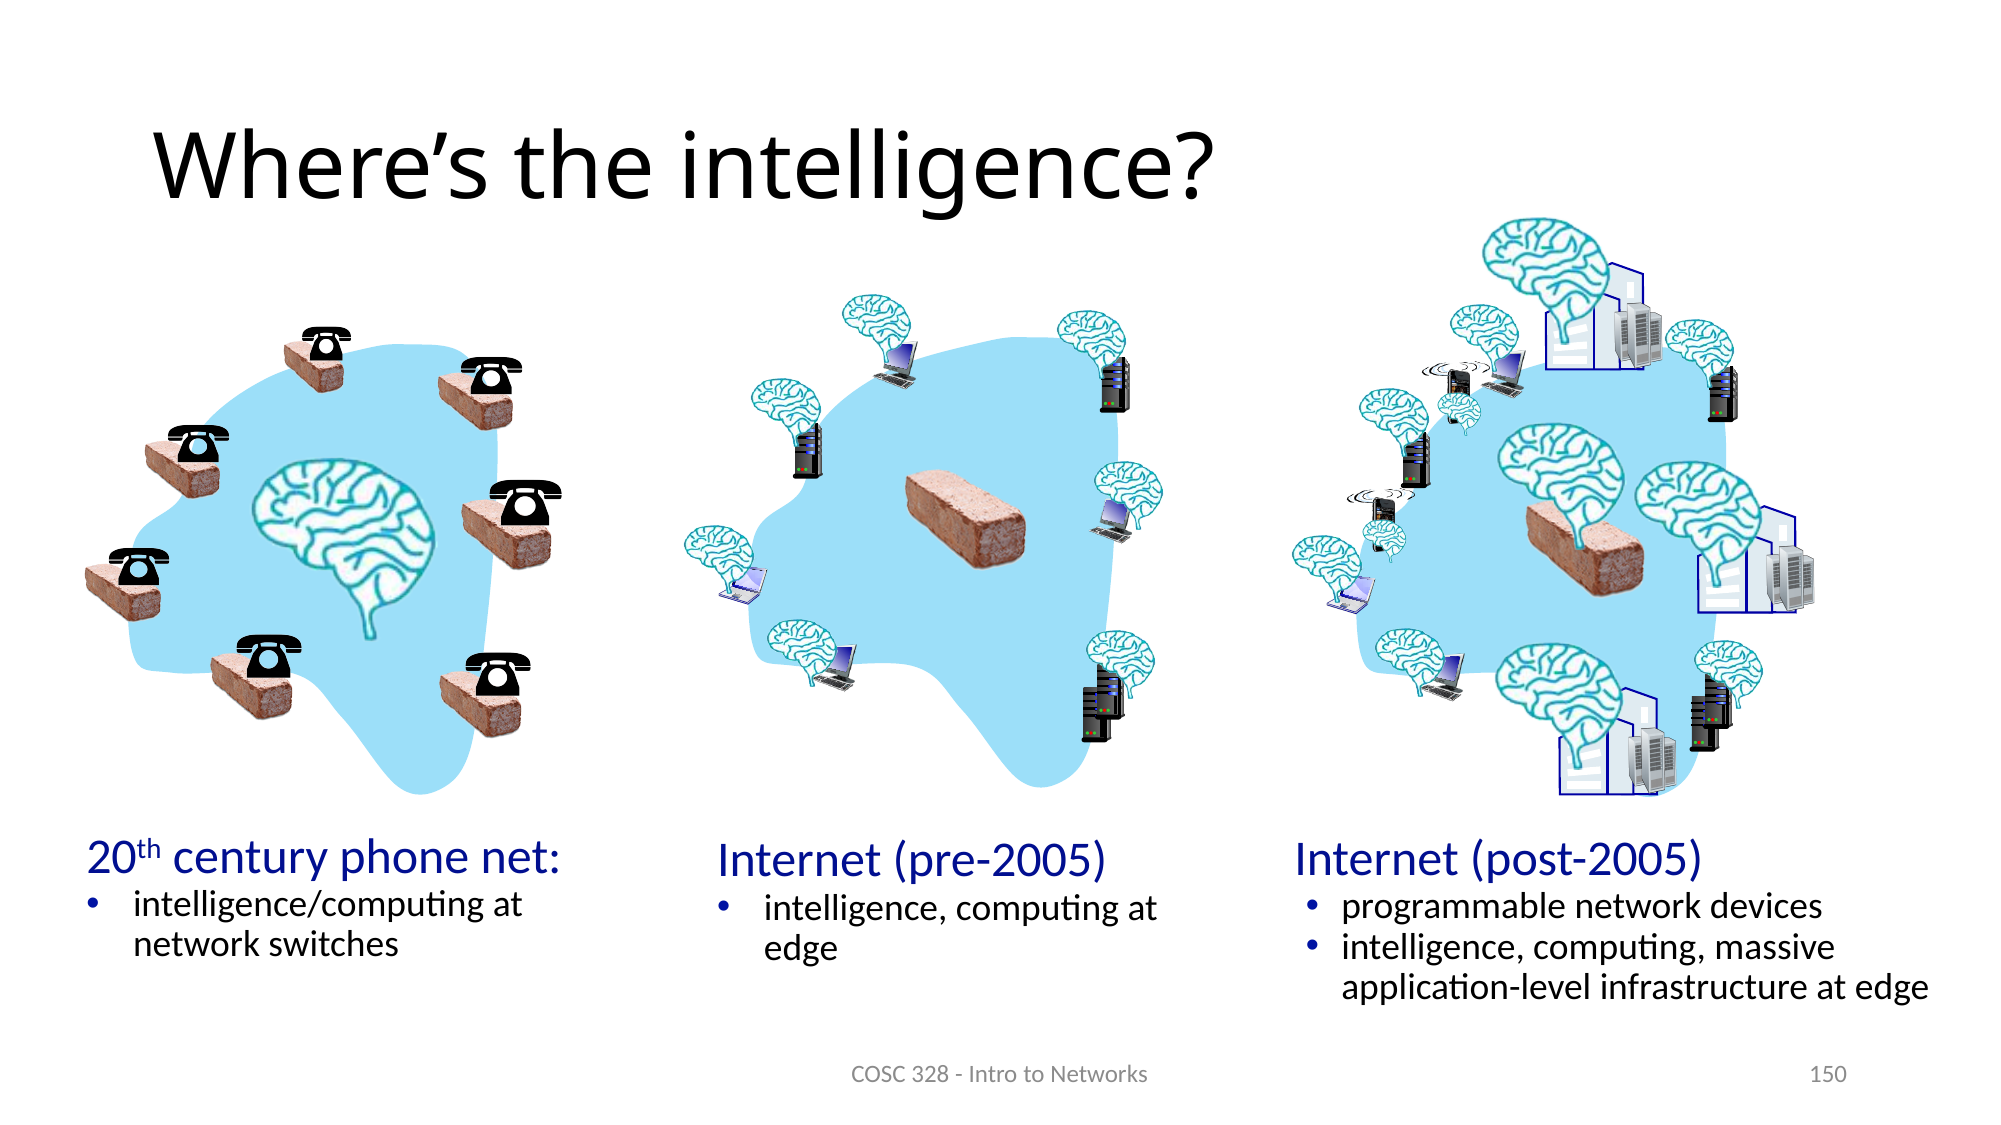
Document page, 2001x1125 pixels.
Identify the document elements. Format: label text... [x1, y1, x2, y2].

footer COSC 328 - Intro to Networks [662, 1042, 1338, 1103]
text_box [1279, 303, 1950, 1018]
title Where’s the intelligence? [137, 59, 1863, 278]
slide_number 150 [1412, 1042, 1863, 1103]
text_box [1481, 216, 1816, 795]
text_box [71, 323, 636, 975]
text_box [683, 293, 1236, 978]
